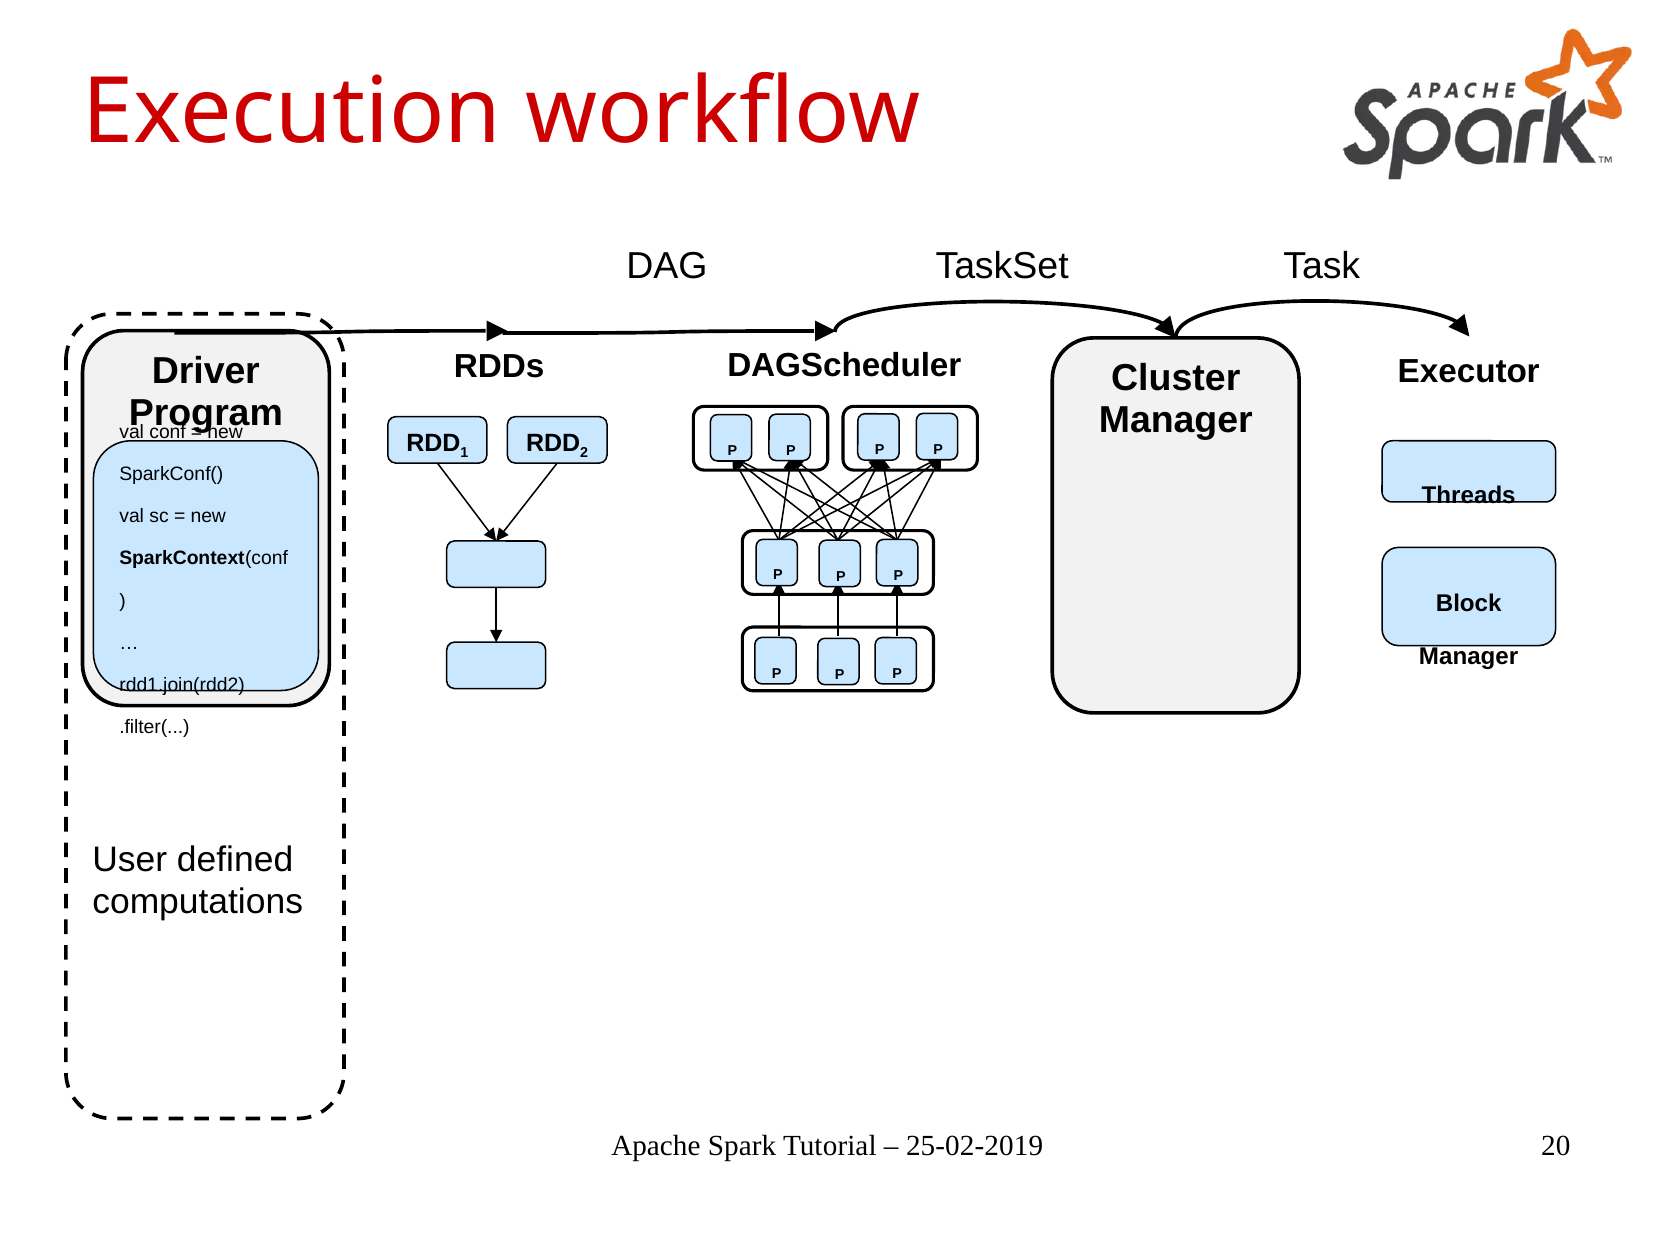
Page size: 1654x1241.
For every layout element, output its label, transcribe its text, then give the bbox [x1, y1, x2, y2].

text_box Driver Program [82, 330, 330, 706]
slide_number 20 [1185, 1129, 1571, 1215]
text_box RDDs [361, 340, 637, 393]
text_box User defined computations [77, 828, 353, 929]
text_box RDD2 [507, 416, 608, 464]
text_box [437, 462, 496, 541]
text_box Executor [1331, 345, 1607, 398]
text_box [446, 642, 546, 689]
text_box TaskSet [920, 237, 1002, 295]
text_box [1002, 164, 1009, 506]
footer Apache Spark Tutorial – 25-02-2019 [565, 1129, 1090, 1215]
text_box [446, 541, 546, 588]
text_box Task [1324, 238, 1377, 295]
text_box Cluster Manager [1052, 337, 1300, 713]
text_box TaskSet [1009, 237, 1092, 295]
text_box DAG [671, 238, 727, 295]
text_box Threads [1382, 440, 1556, 502]
title Execution workflow [82, 2, 1571, 210]
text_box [693, 406, 978, 691]
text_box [496, 462, 558, 541]
text_box Task [1268, 238, 1321, 295]
text_box val conf = new SparkConf() val sc = new SparkContext(conf) … rdd1.join(rdd2) .filter(...) [93, 440, 319, 691]
text_box RDD1 [387, 416, 487, 464]
text_box DAG [611, 238, 668, 295]
text_box Block Manager [1382, 547, 1556, 646]
text_box DAGScheduler [707, 339, 982, 392]
picture [1341, 27, 1632, 182]
text_box [65, 313, 345, 1119]
